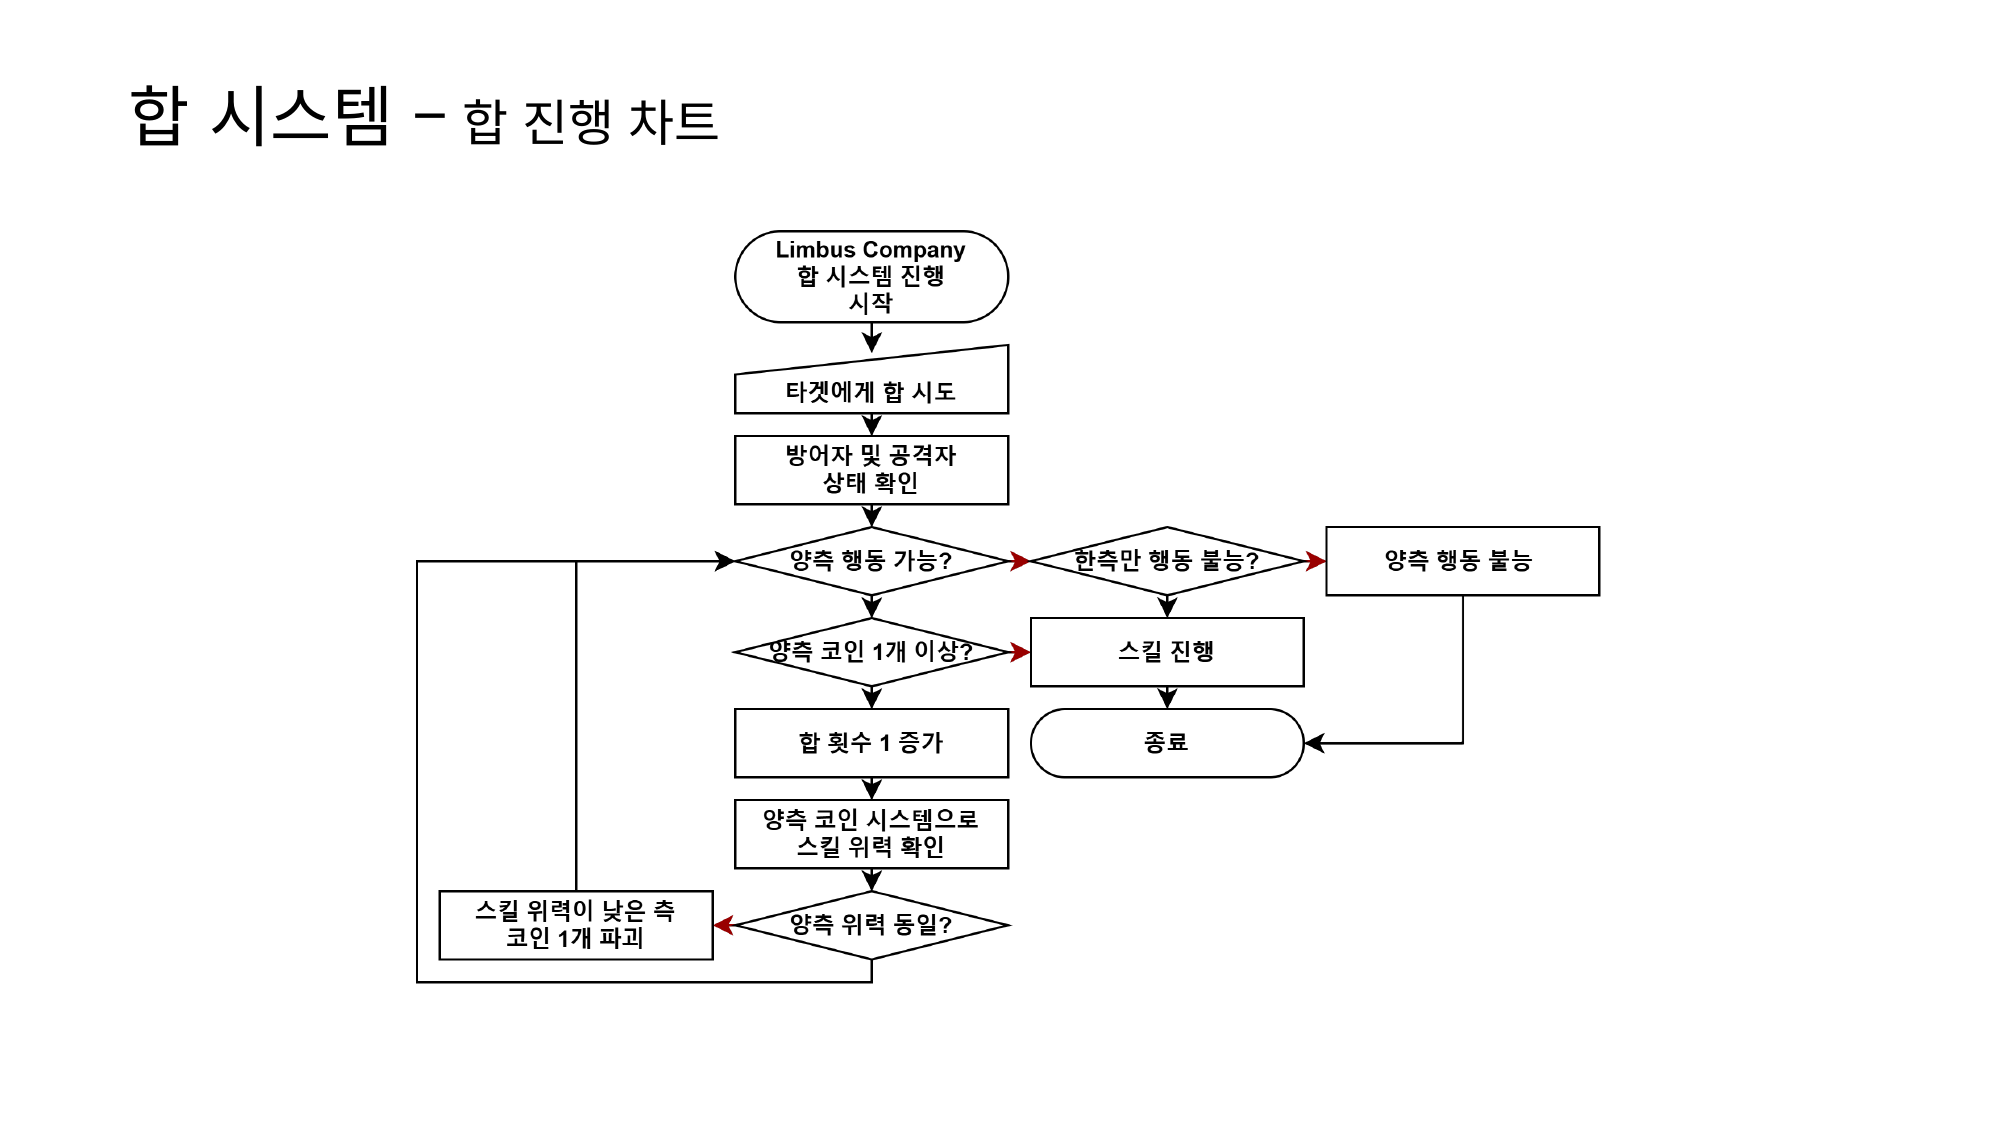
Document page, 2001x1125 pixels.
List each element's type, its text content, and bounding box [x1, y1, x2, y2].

text_box 합 시스템 – 합 진행 차트 [113, 63, 1886, 167]
picture [377, 207, 1623, 1024]
